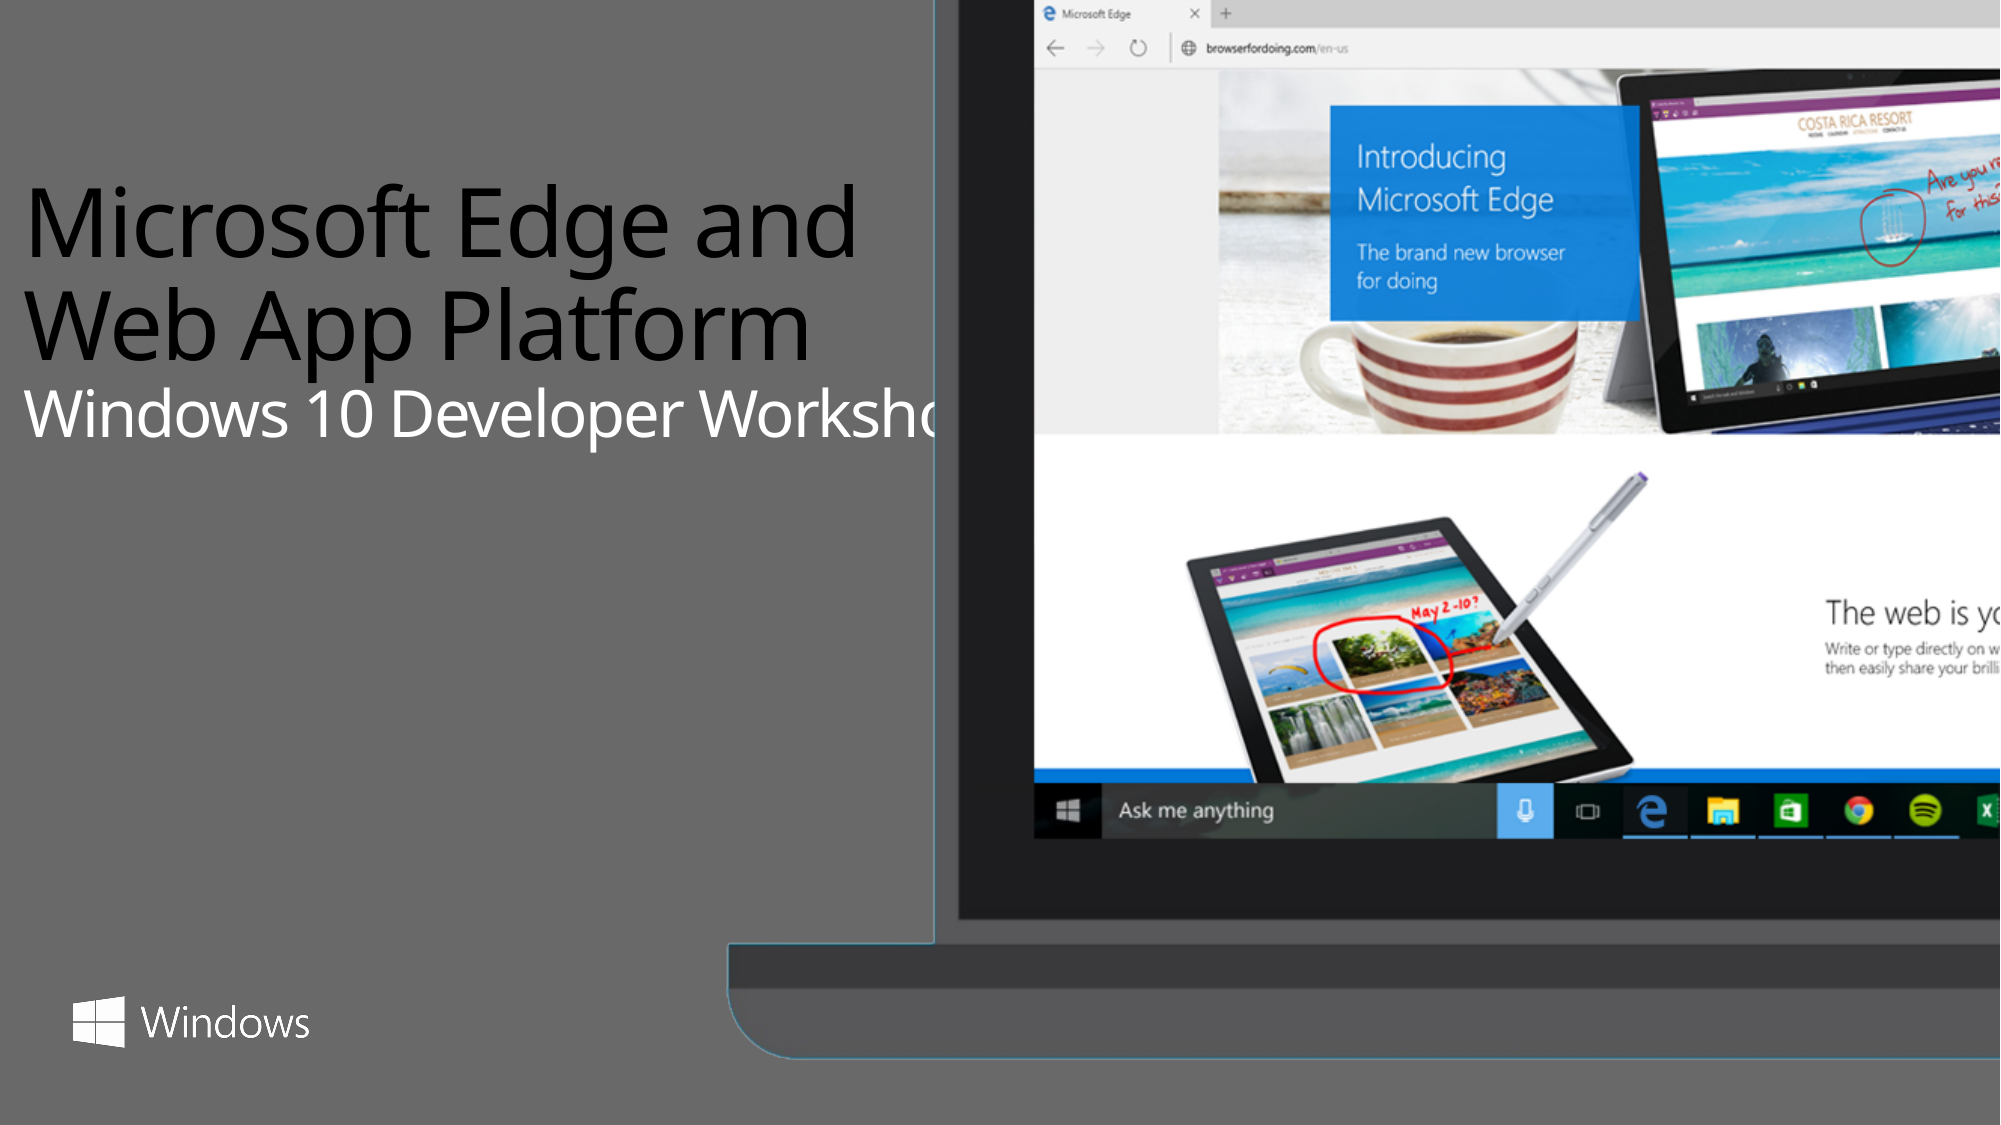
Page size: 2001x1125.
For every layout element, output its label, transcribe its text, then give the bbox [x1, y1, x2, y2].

title Microsoft Edge and Web App Platform Windows 10 Developer Workshop [0, 159, 608, 540]
picture [73, 996, 309, 1048]
picture [608, 0, 2000, 1085]
